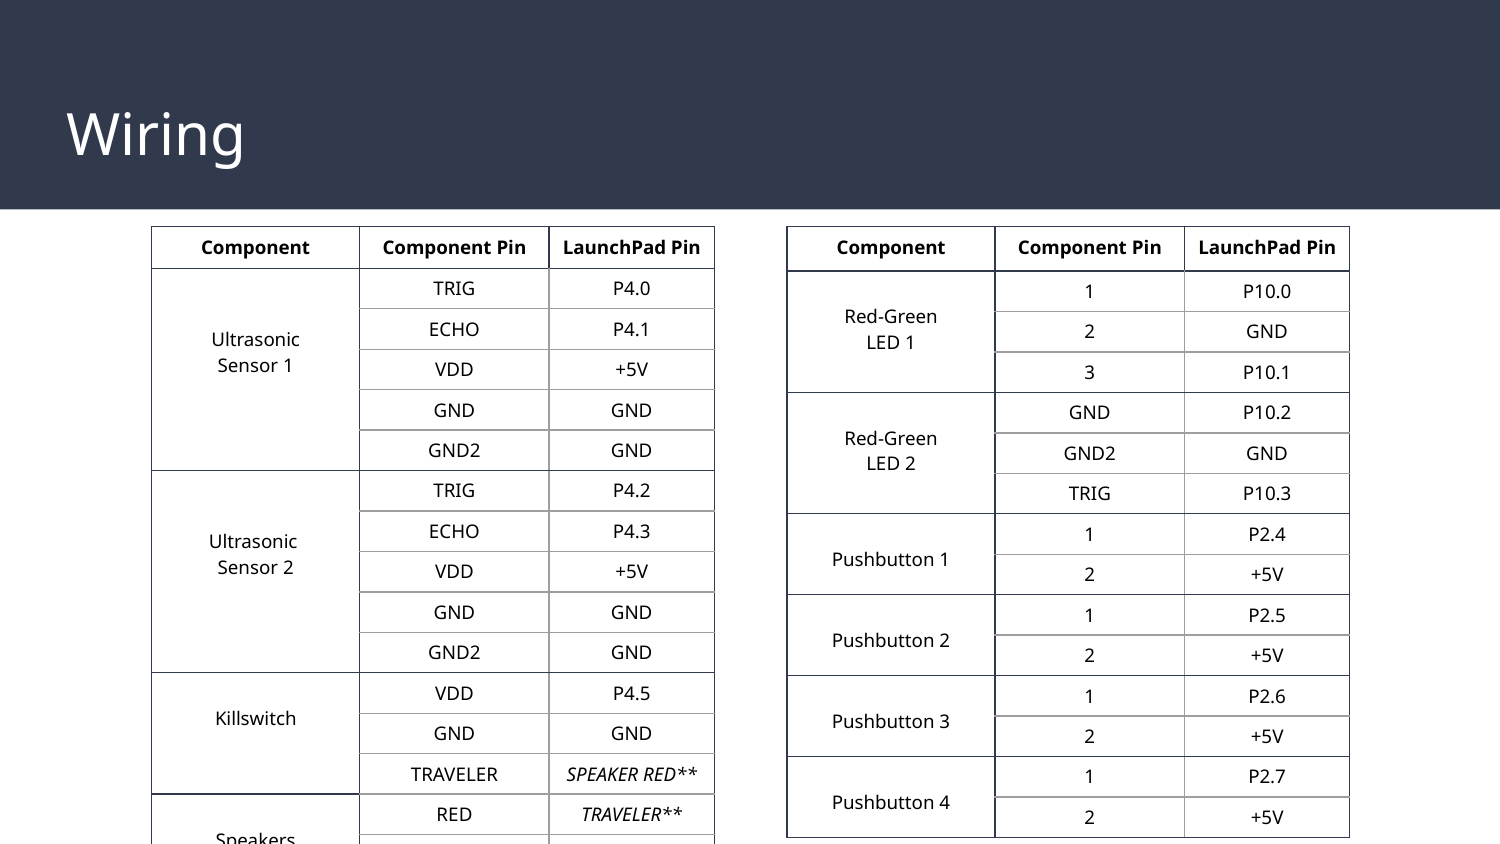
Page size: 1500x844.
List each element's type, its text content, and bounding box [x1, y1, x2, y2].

table_cell Speakers [152, 795, 359, 844]
table_cell +5V [550, 552, 714, 591]
table_cell P2.6 [1185, 676, 1349, 715]
table_cell 1 [996, 272, 1184, 311]
table_cell P4.1 [550, 309, 714, 349]
table_cell Pushbutton 4 [788, 757, 994, 837]
table_cell +5V [550, 350, 714, 389]
table_header Component Pin [360, 227, 548, 268]
table_cell Killswitch [152, 673, 359, 793]
table_cell +5V [1185, 636, 1349, 675]
table_cell 2 [996, 717, 1184, 756]
table_header LaunchPad Pin [550, 227, 714, 268]
table_cell P10.1 [1185, 353, 1349, 392]
table_cell GND [550, 593, 714, 632]
table_cell 1 [996, 595, 1184, 634]
table_cell TRIG [360, 471, 548, 510]
table_cell Pushbutton 1 [788, 514, 994, 594]
table_header Component Pin [996, 227, 1184, 270]
table_cell Red-Green LED 2 [788, 393, 994, 513]
table_cell BLK [360, 835, 548, 844]
table_cell GND [550, 431, 714, 470]
table_cell ECHO [360, 512, 548, 551]
table_cell GND [1185, 312, 1349, 351]
table_cell P10.0 [1185, 272, 1349, 311]
table_cell P10.2 [1185, 393, 1349, 432]
table_cell P4.2 [550, 471, 714, 510]
table_header Component [788, 227, 994, 270]
table_cell GND2 [360, 431, 548, 470]
table_cell P4.5 [550, 673, 714, 713]
table_cell GND [360, 390, 548, 429]
table_cell TRIG [996, 474, 1184, 513]
table_header LaunchPad Pin [1185, 227, 1349, 270]
table_cell P2.5 [1185, 595, 1349, 634]
table_cell 2 [996, 798, 1184, 837]
table_cell Ultrasonic Sensor 1 [152, 269, 359, 470]
table_cell Pushbutton 2 [788, 595, 994, 675]
table_cell SPEAKER RED** [550, 754, 714, 793]
table_cell P10.3 [1185, 474, 1349, 513]
table_header Component [152, 227, 359, 268]
table_cell 1 [996, 676, 1184, 715]
table_cell 2 [996, 312, 1184, 351]
table_cell 3 [996, 353, 1184, 392]
table_cell VDD [360, 673, 548, 713]
table_cell GND2 [996, 434, 1184, 473]
table_cell RED [360, 795, 548, 834]
table_cell 1 [996, 514, 1184, 554]
table_cell 2 [996, 555, 1184, 594]
table_cell +5V [1185, 555, 1349, 594]
table_cell Ultrasonic Sensor 2 [152, 471, 359, 672]
table_cell VDD [360, 552, 548, 591]
table_cell GND [550, 633, 714, 672]
table_cell P2.7 [1185, 757, 1349, 796]
table_cell P4.3 [550, 512, 714, 551]
table_cell GND [550, 390, 714, 429]
table_cell P2.4 [1185, 514, 1349, 554]
table_cell +5V [1185, 798, 1349, 837]
table_cell P4.0 [550, 269, 714, 308]
table_cell ECHO [360, 309, 548, 349]
table_cell GND [1185, 434, 1349, 473]
table_cell Red-Green LED 1 [788, 272, 994, 392]
table_cell GND [360, 714, 548, 753]
table_cell TRAVELER** [550, 795, 714, 834]
table_cell VDD [360, 350, 548, 389]
table_cell 1 [996, 757, 1184, 796]
table_cell GND [550, 835, 714, 844]
table_cell GND2 [360, 633, 548, 672]
table_cell GND [996, 393, 1184, 432]
table_cell GND [550, 714, 714, 753]
table_cell +5V [1185, 717, 1349, 756]
table_cell GND [360, 593, 548, 632]
table_cell Pushbutton 3 [788, 676, 994, 756]
table_cell TRAVELER [360, 754, 548, 793]
table_cell TRIG [360, 269, 548, 308]
table_cell 2 [996, 636, 1184, 675]
title Wiring [51, 82, 1449, 185]
